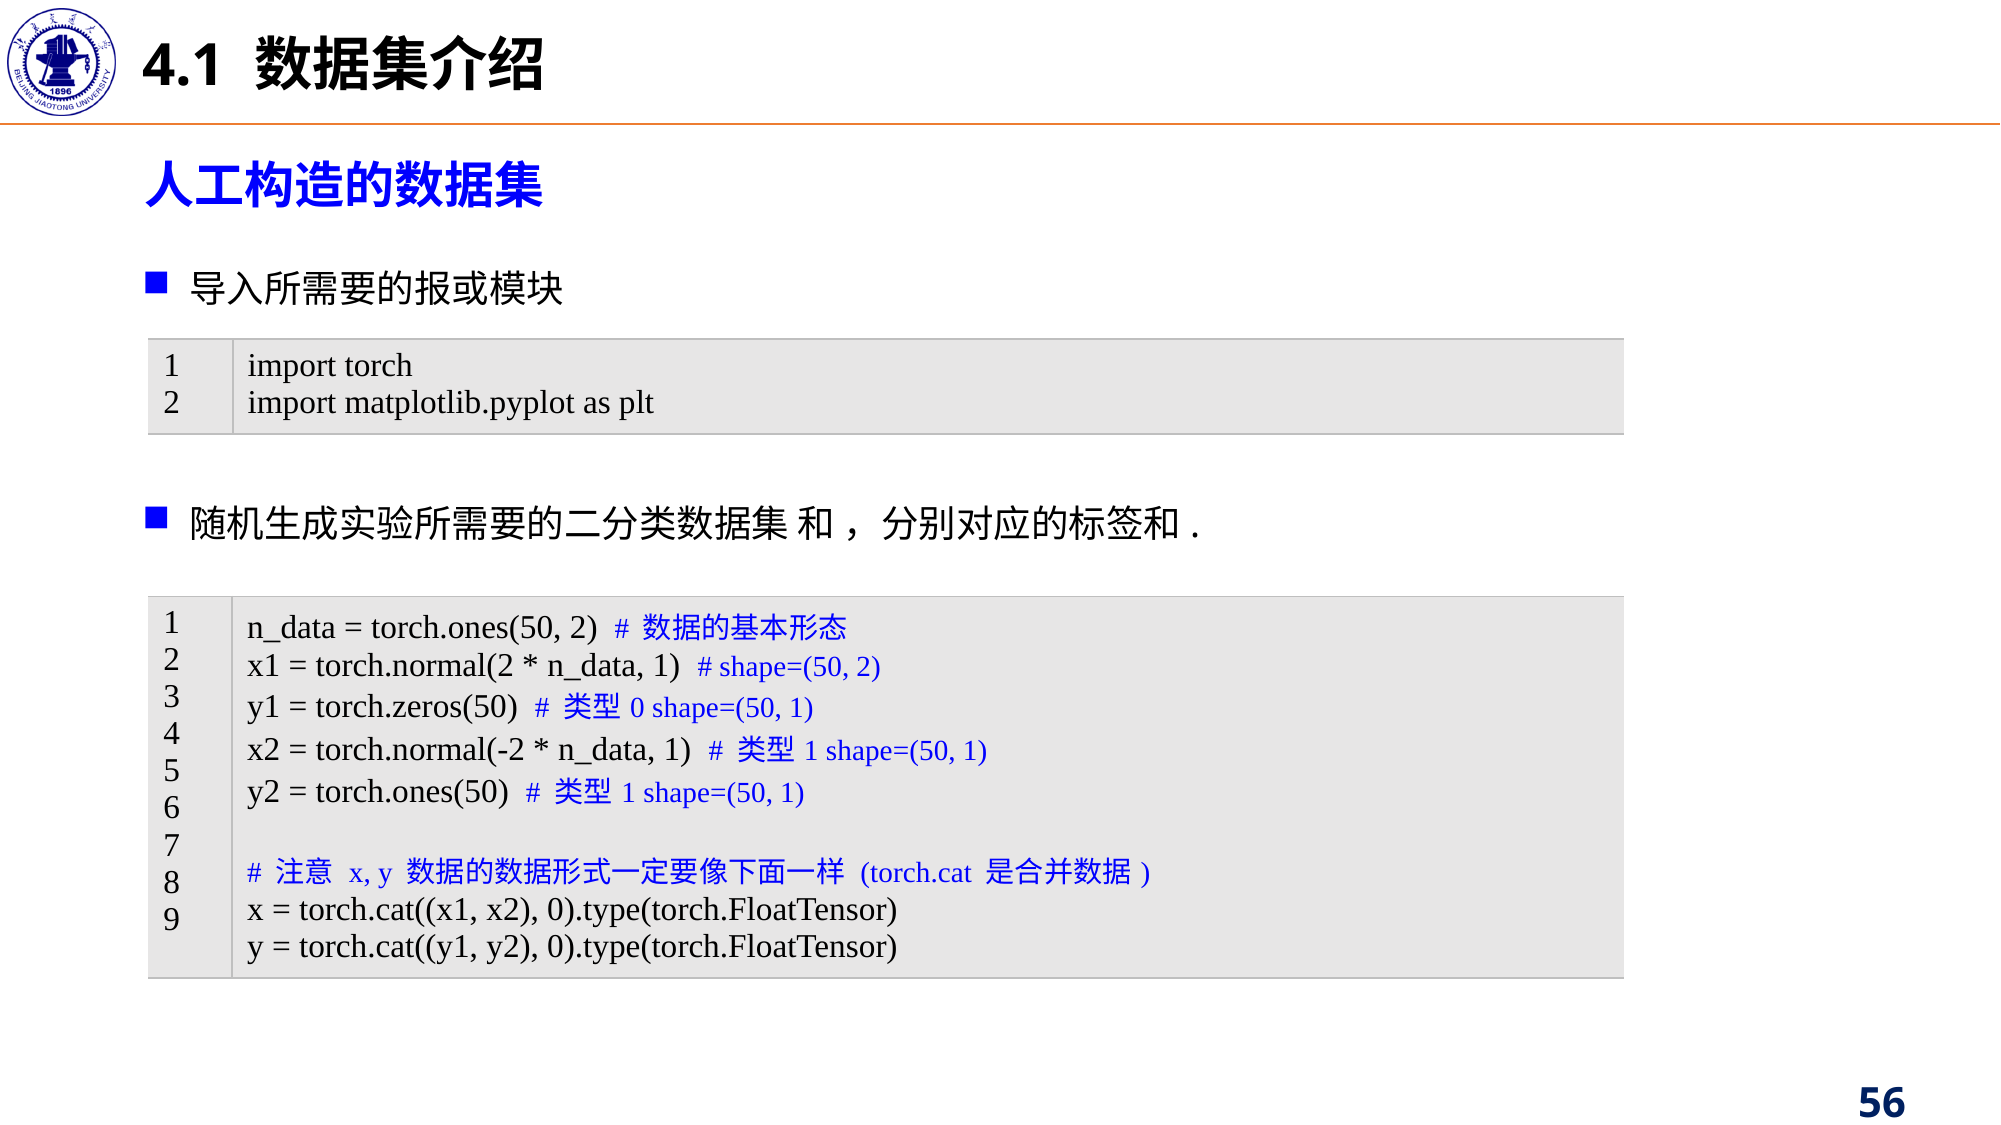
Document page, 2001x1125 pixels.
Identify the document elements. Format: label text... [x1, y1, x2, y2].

table_header 1 2 3 4 5 6 7 8 9 [148, 597, 231, 977]
text_box 导入所需要的报或模块 [127, 235, 1546, 318]
table_header import torch import matplotlib.pyplot as plt [234, 340, 1624, 433]
text_box 人工构造的数据集 [129, 146, 560, 222]
table_header n_data = torch.ones(50, 2) # 数据的基本形态 x1 = torch.normal(2 * n_data, 1) # shape=(50, 2) y1 = torch.zeros(50) # 类型0 shape=(50, 1) x2 = torch.normal(-2 * n_data, 1) # 类型1 shape=(50, 1) y2 = torch.ones(50) # 类型1 shape=(50, 1) # 注意 x, y 数据的数据形式一定要像下面一样 (torch.cat 是合并数据) x = torch.cat((x1, x2), 0).type(torch.FloatTensor) y = torch.cat((y1, y2), 0).type(torch.FloatTensor) [233, 597, 1624, 977]
picture [7, 8, 116, 116]
text_box 4.1 数据集介绍 [127, 19, 1958, 105]
table_header 1 2 [148, 340, 232, 433]
